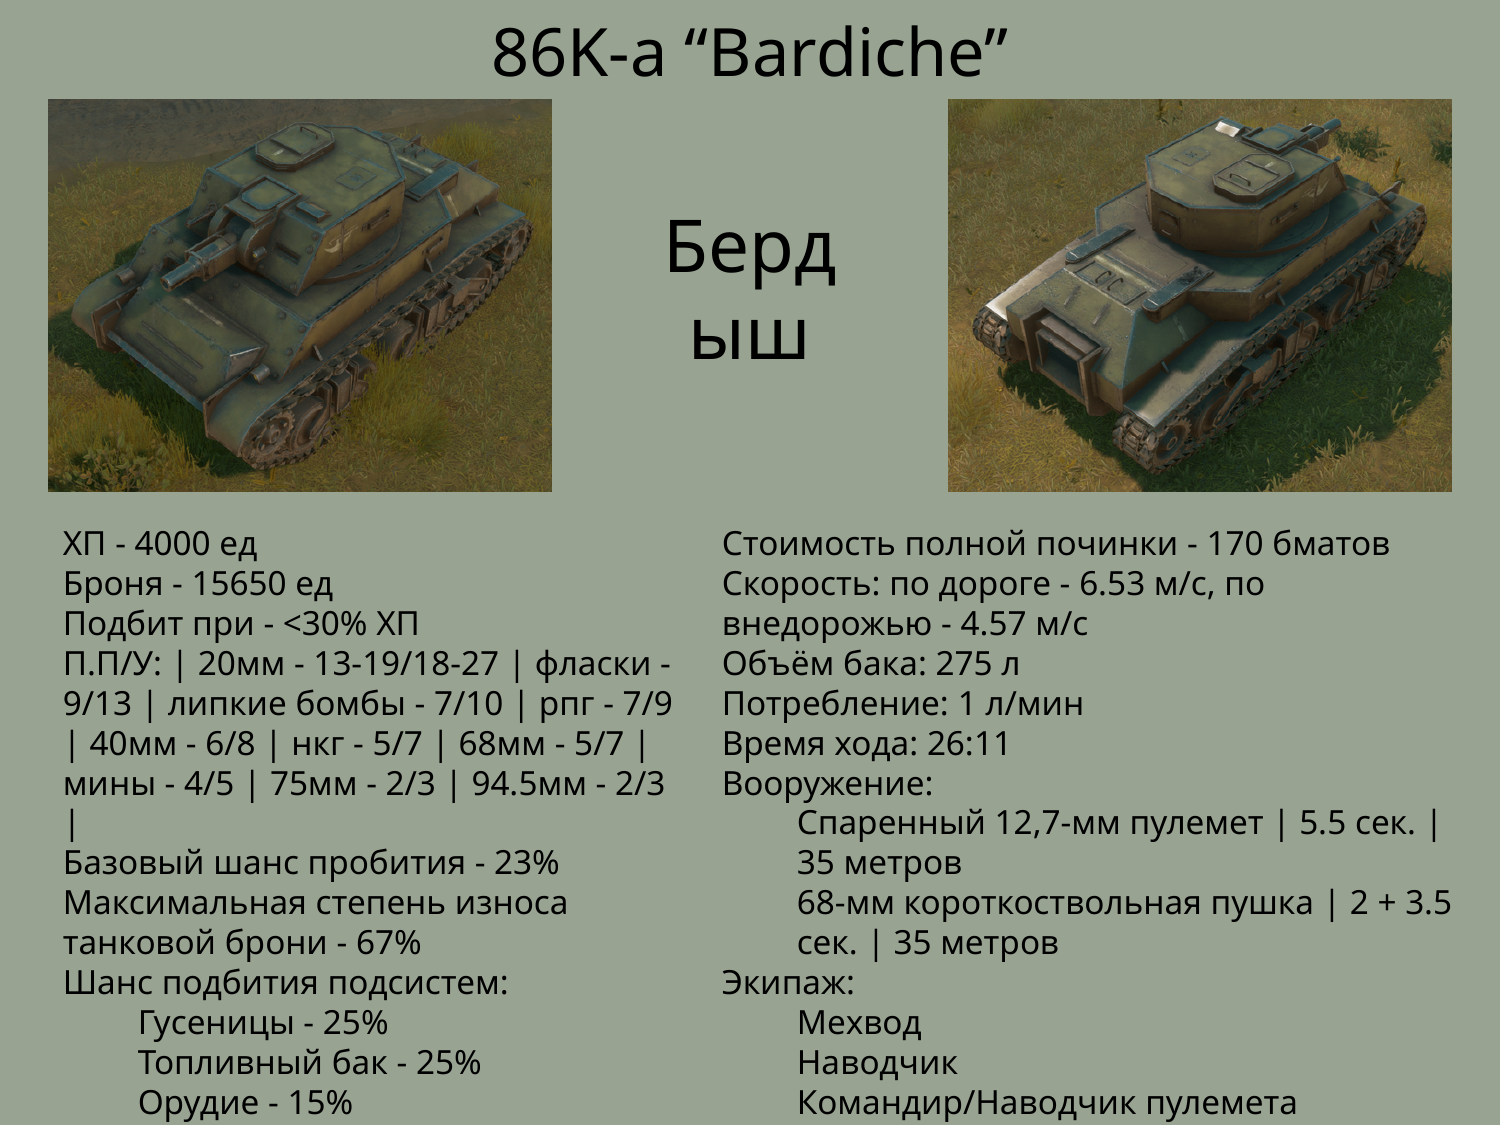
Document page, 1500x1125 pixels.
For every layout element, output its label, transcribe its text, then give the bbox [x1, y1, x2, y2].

picture [948, 99, 1453, 492]
text_box Стоимость полной починки - 170 бматов Скорость: по дороге - 6.53 м/с, по внедорожью - 4.57 м/с Объём бака: 275 л Потребление: 1 л/мин Время хода: 26:11 Вооружение: Спаренный 12,7-мм пулемет | 5.5 сек. | 35 метров 68-мм короткоствольная пушка | 2 + 3.5 сек. | 35 метров Экипаж: Мехвод Наводчик Командир/Наводчик пулемета [707, 514, 1500, 1125]
title 86K-a “Bardiche” [75, 0, 1425, 100]
text_box ХП - 4000 ед Броня - 15650 ед Подбит при - <30% ХП П.П/У: | 20мм - 13-19/18-27 | фласки - 9/13 | липкие бомбы - 7/10 | рпг - 7/9 | 40мм - 6/8 | нкг - 5/7 | 68мм - 5/7 | мины - 4/5 | 75мм - 2/3 | 94.5мм - 2/3 | Базовый шанс пробития - 23% Максимальная степень износа танковой брони - 67% Шанс подбития подсистем: Гусеницы - 25% Топливный бак - 25% Орудие - 15% [48, 514, 707, 1125]
picture [47, 99, 552, 492]
text_box Бердыш [636, 191, 864, 382]
